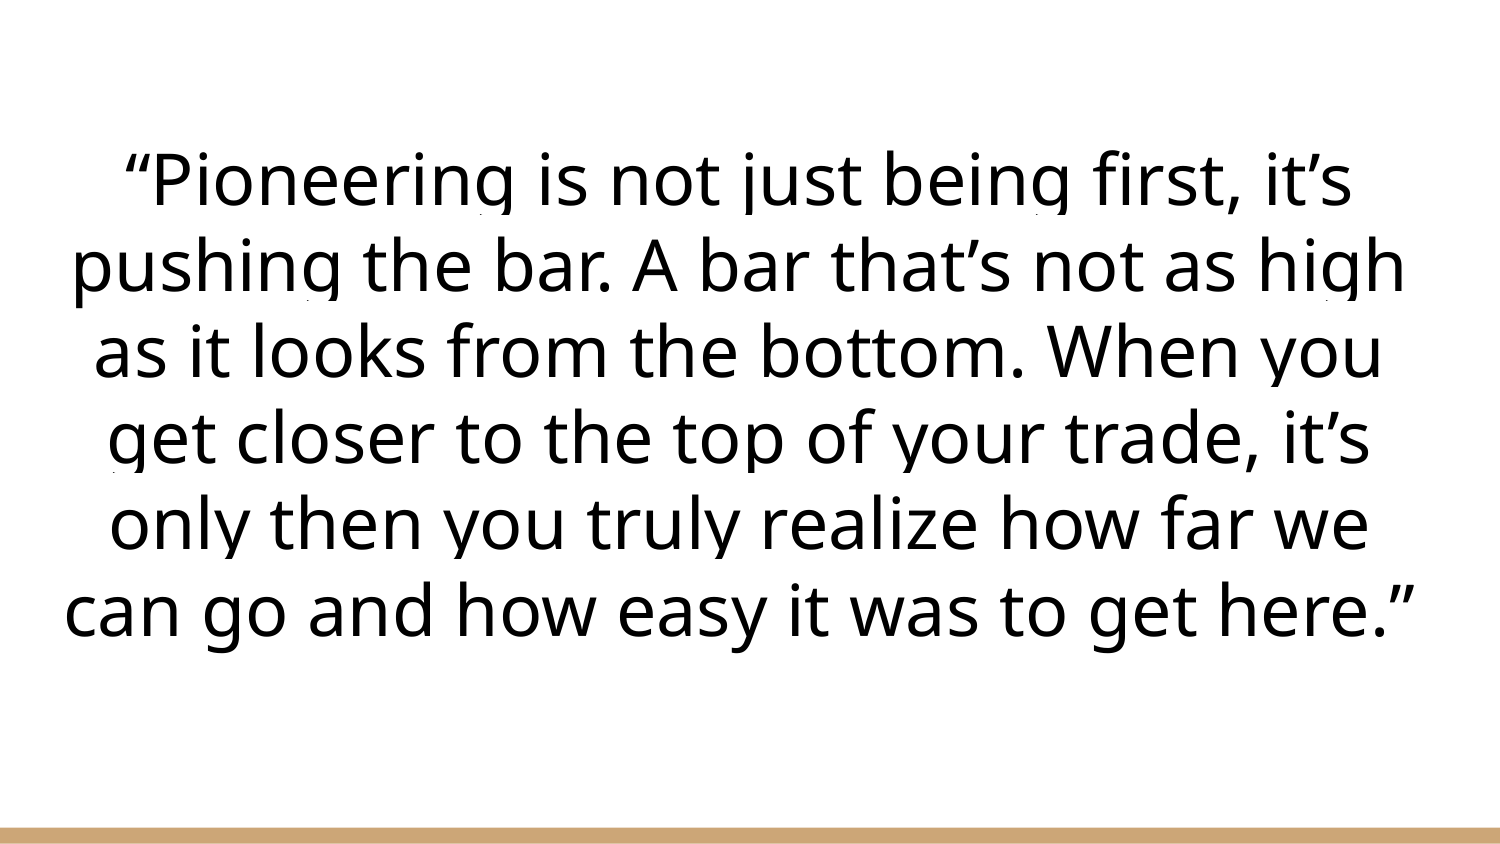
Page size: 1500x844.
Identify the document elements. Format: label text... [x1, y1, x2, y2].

title “Pioneering is not just being first, it’s pushing the bar. A bar that’s not as high as it looks from the bottom. When you get closer to the top of your trade, it’s only then you truly realize how far we can go and how easy it was to get here.” [41, 27, 1439, 666]
